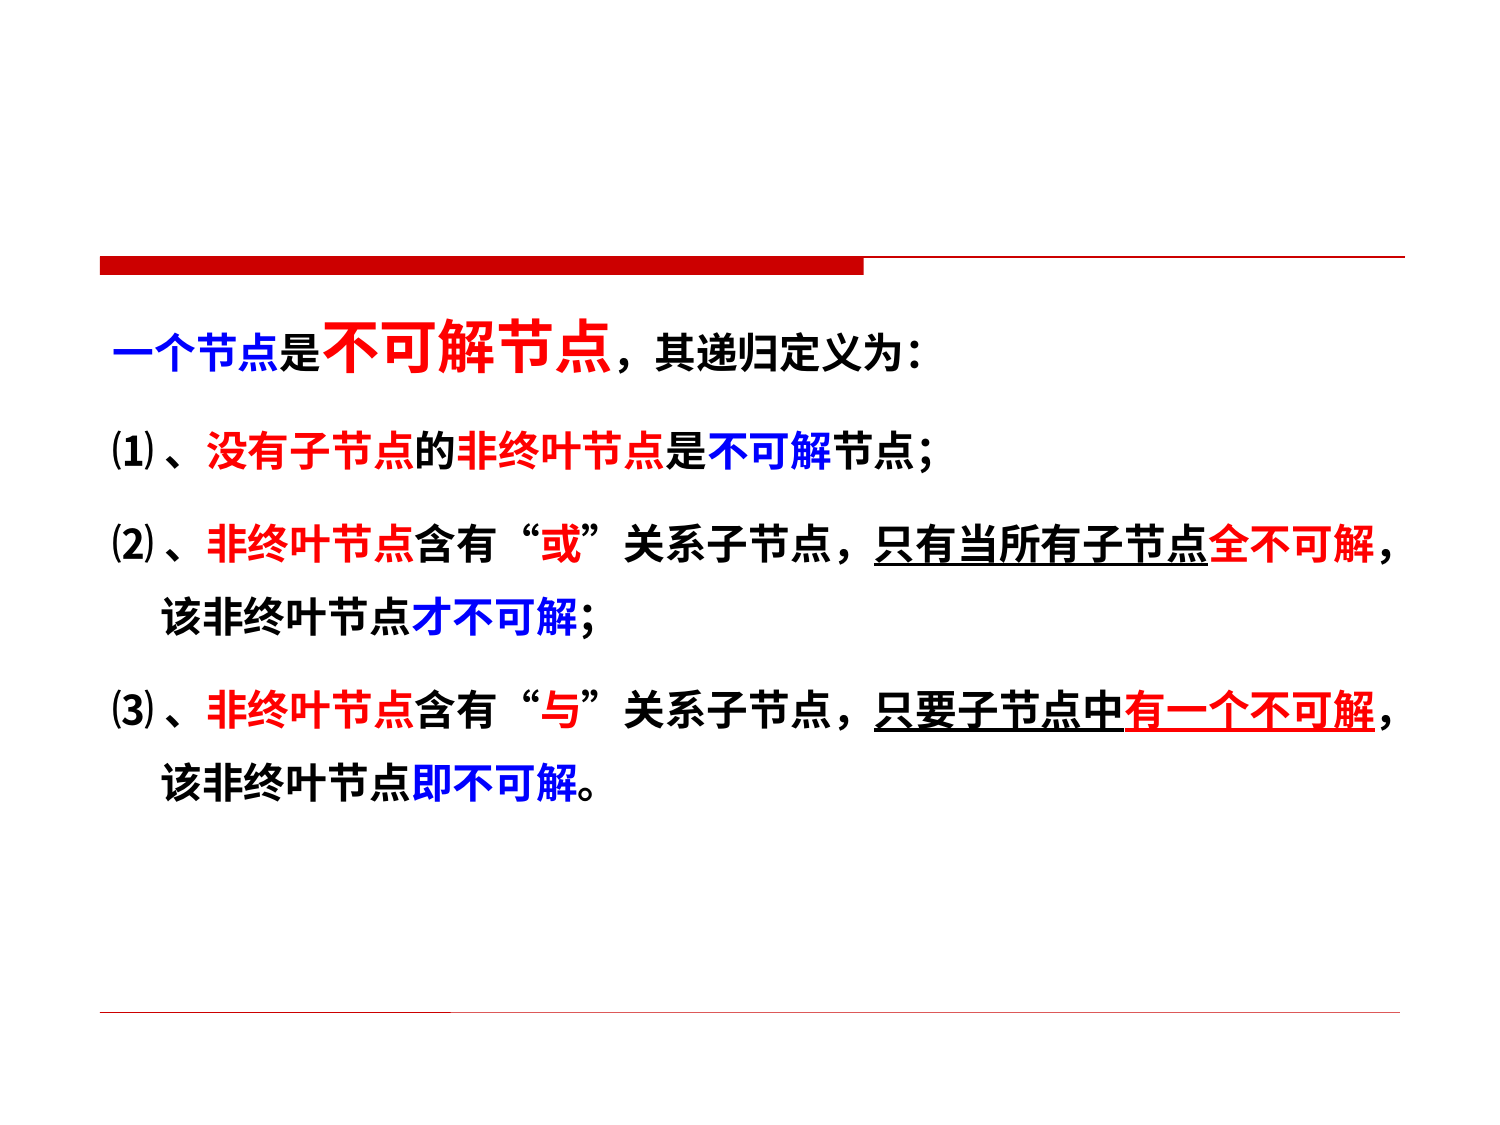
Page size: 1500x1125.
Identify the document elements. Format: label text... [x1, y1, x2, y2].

text_box 一个节点是不可解节点，其递归定义为： ⑴、没有子节点的非终叶节点是不可解节点； ⑵、非终叶节点含有“或”关系子节点，只有当所有子节点全不可解， 该非终叶节点才不可解； ⑶、非终叶节点含有“与”关系子节点，只要子节点中有一个不可解， 该非终叶节点即不可解。 [112, 274, 1425, 813]
